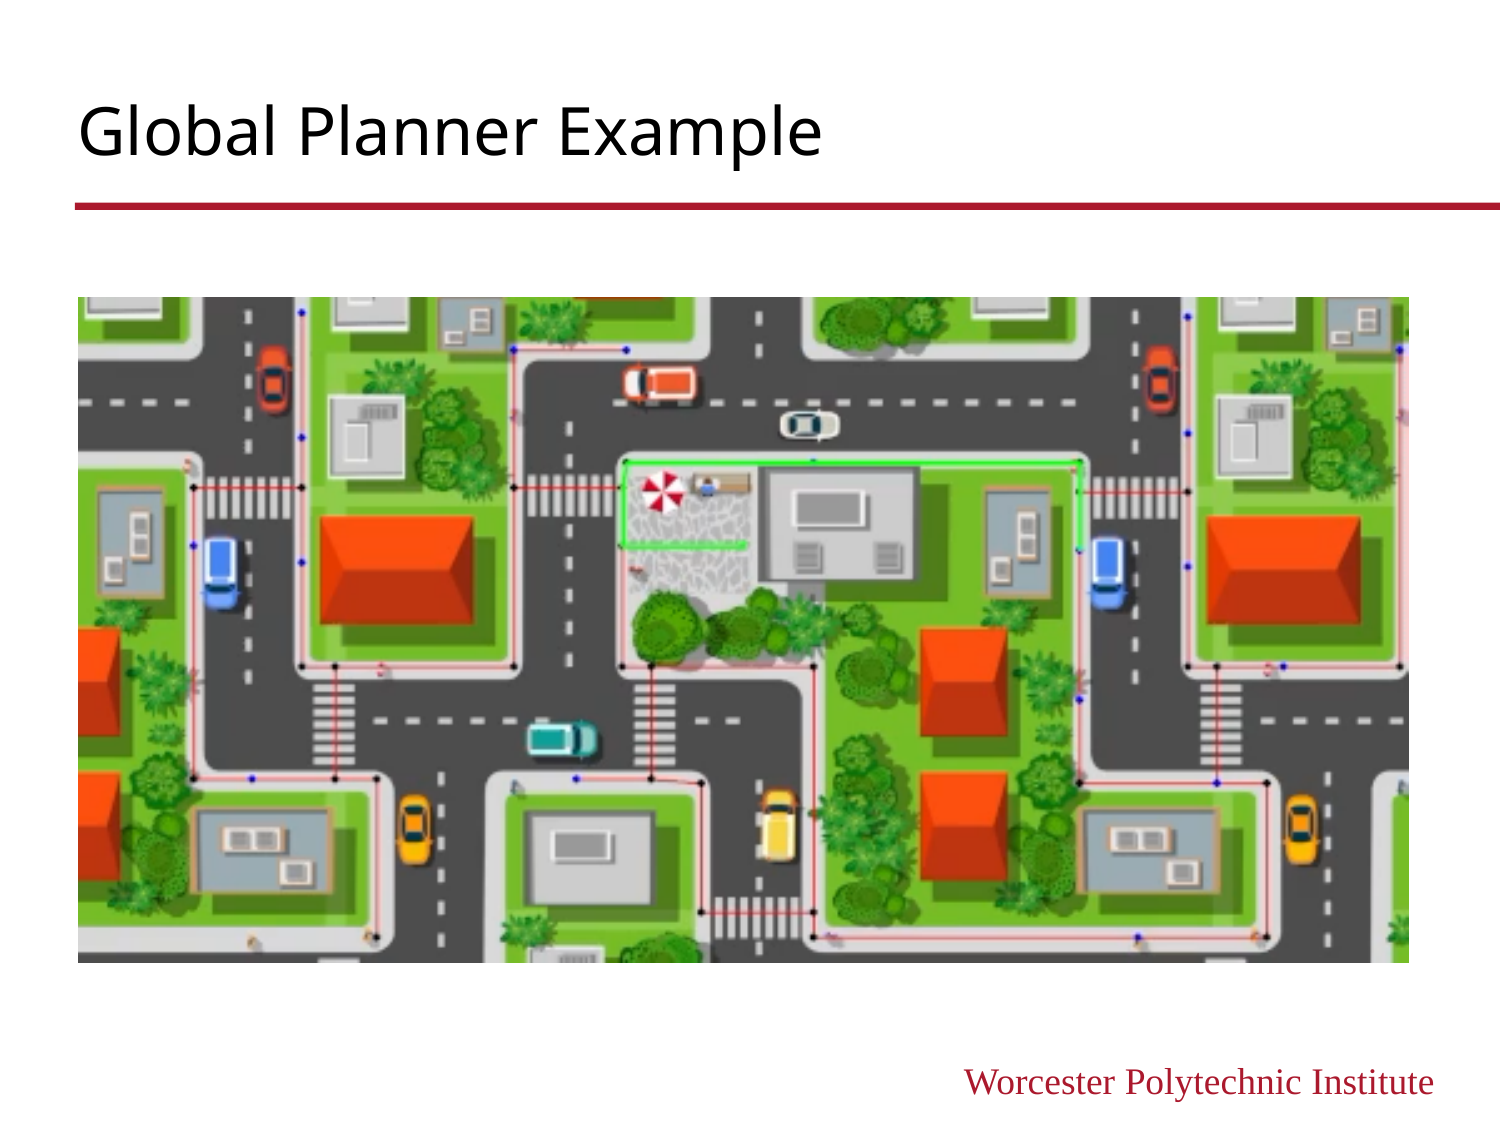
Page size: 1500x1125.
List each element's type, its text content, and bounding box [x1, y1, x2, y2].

title Global Planner Example [77, 68, 1428, 200]
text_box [77, 296, 1410, 964]
